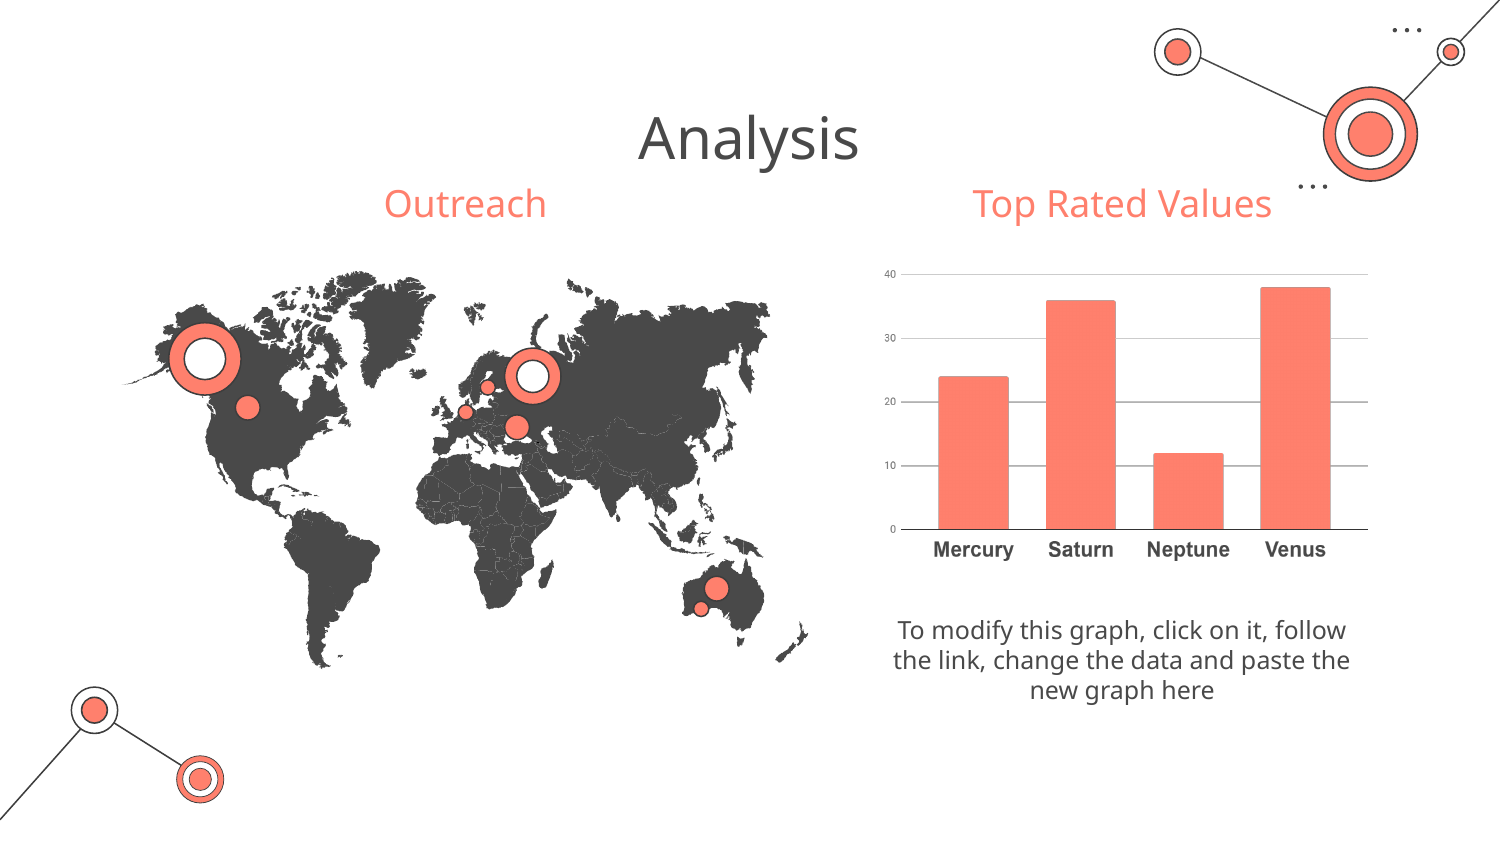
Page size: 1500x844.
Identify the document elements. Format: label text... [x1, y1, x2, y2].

text_box Outreach [206, 165, 725, 222]
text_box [168, 322, 242, 396]
text_box Top Rated Values [863, 165, 1382, 222]
picture [861, 253, 1384, 577]
title Analysis [118, 86, 1382, 181]
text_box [504, 347, 562, 405]
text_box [121, 270, 809, 670]
text_box To modify this graph, click on it, follow the link, change the data and paste the new graph here [863, 600, 1382, 735]
